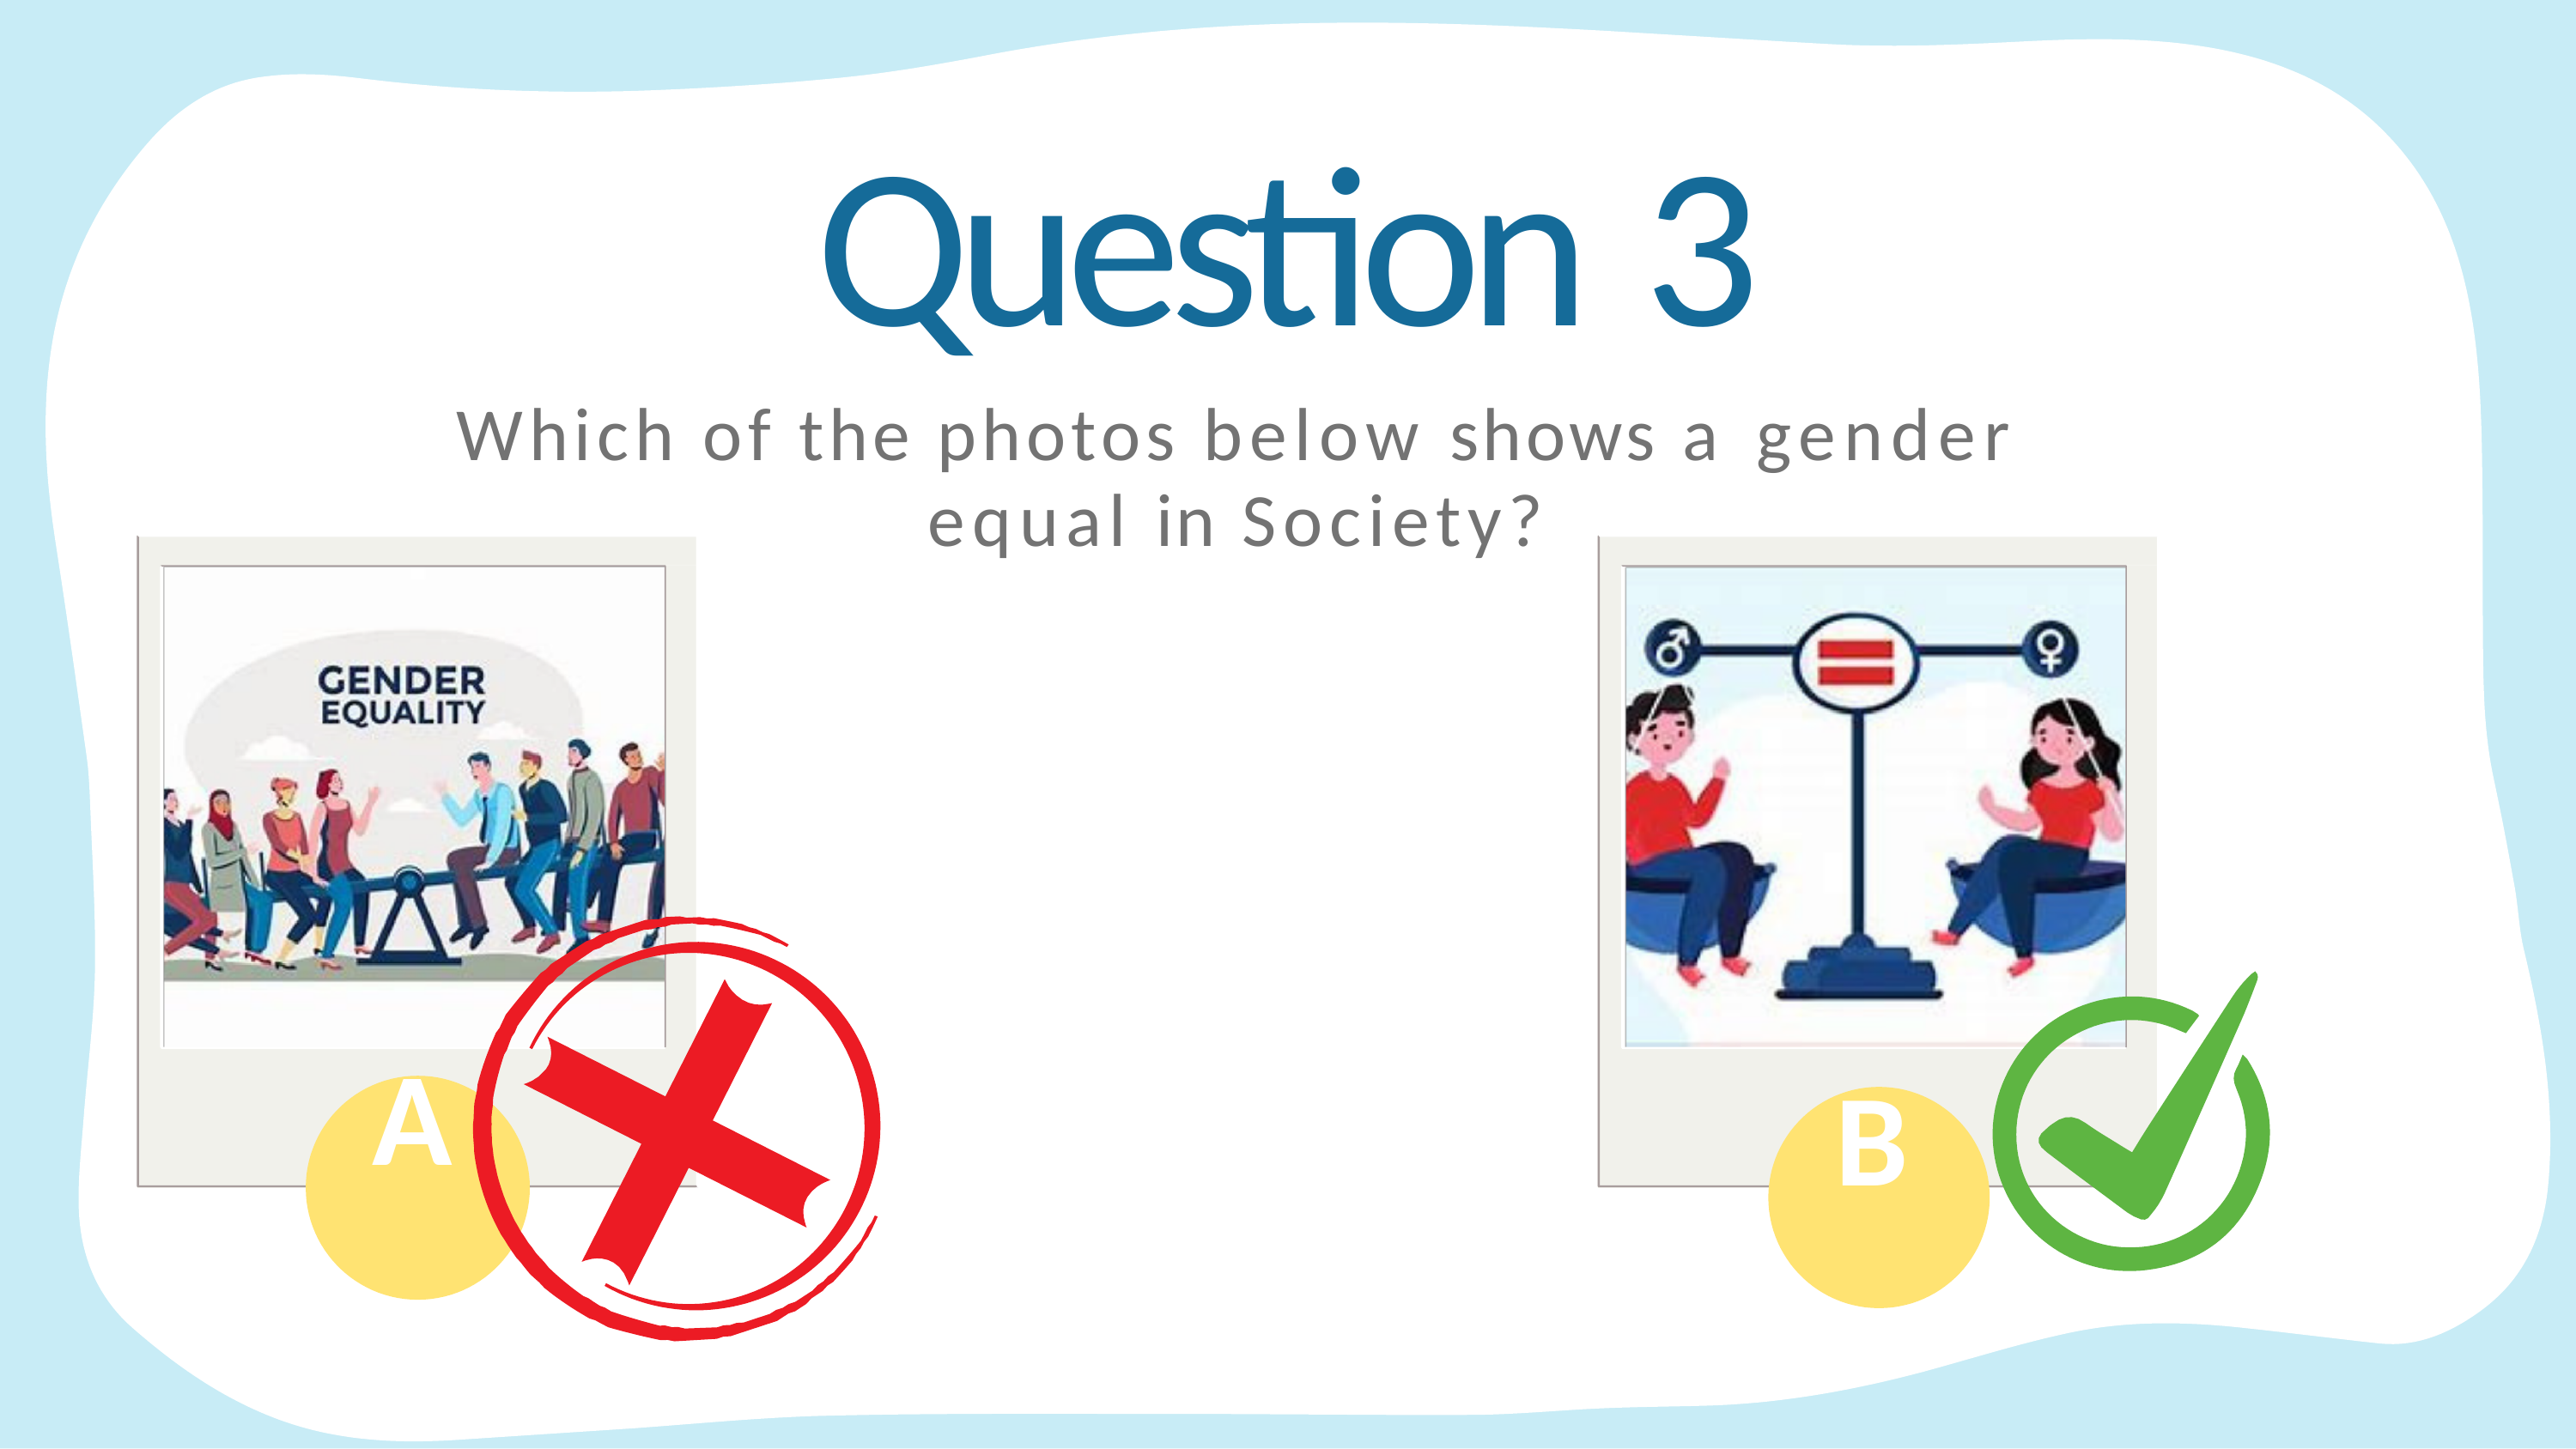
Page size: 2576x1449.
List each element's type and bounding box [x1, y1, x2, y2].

text_box [45, 22, 2551, 1442]
